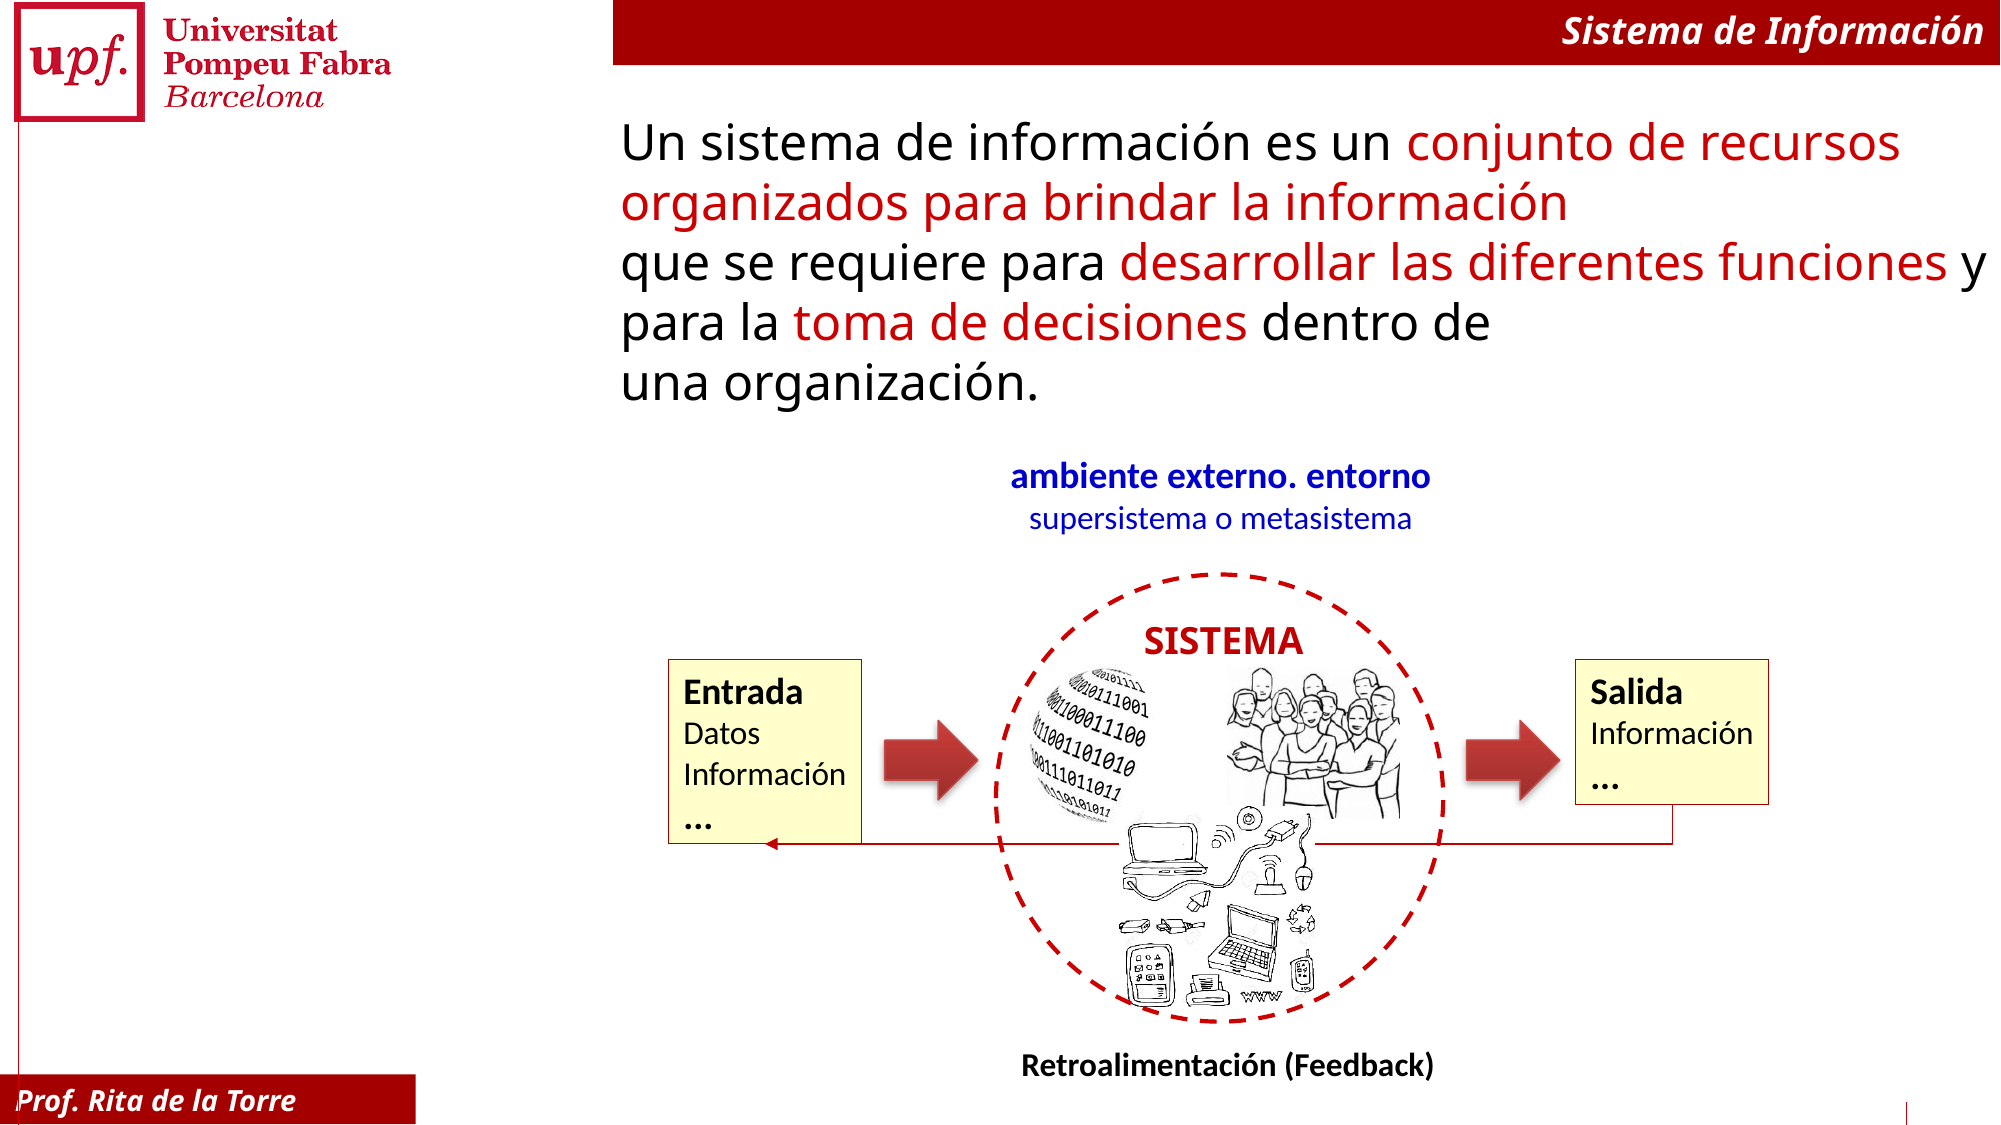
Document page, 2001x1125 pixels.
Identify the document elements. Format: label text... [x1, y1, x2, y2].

picture [14, 2, 407, 122]
text_box Un sistema de información es un conjunto de recursos organizados para brindar la información que se requiere para desarrollar las diferentes funciones y para la toma de decisiones dentro de una organización. [605, 103, 2000, 418]
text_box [667, 443, 1771, 1090]
title Sistema de Información [613, 0, 2000, 66]
